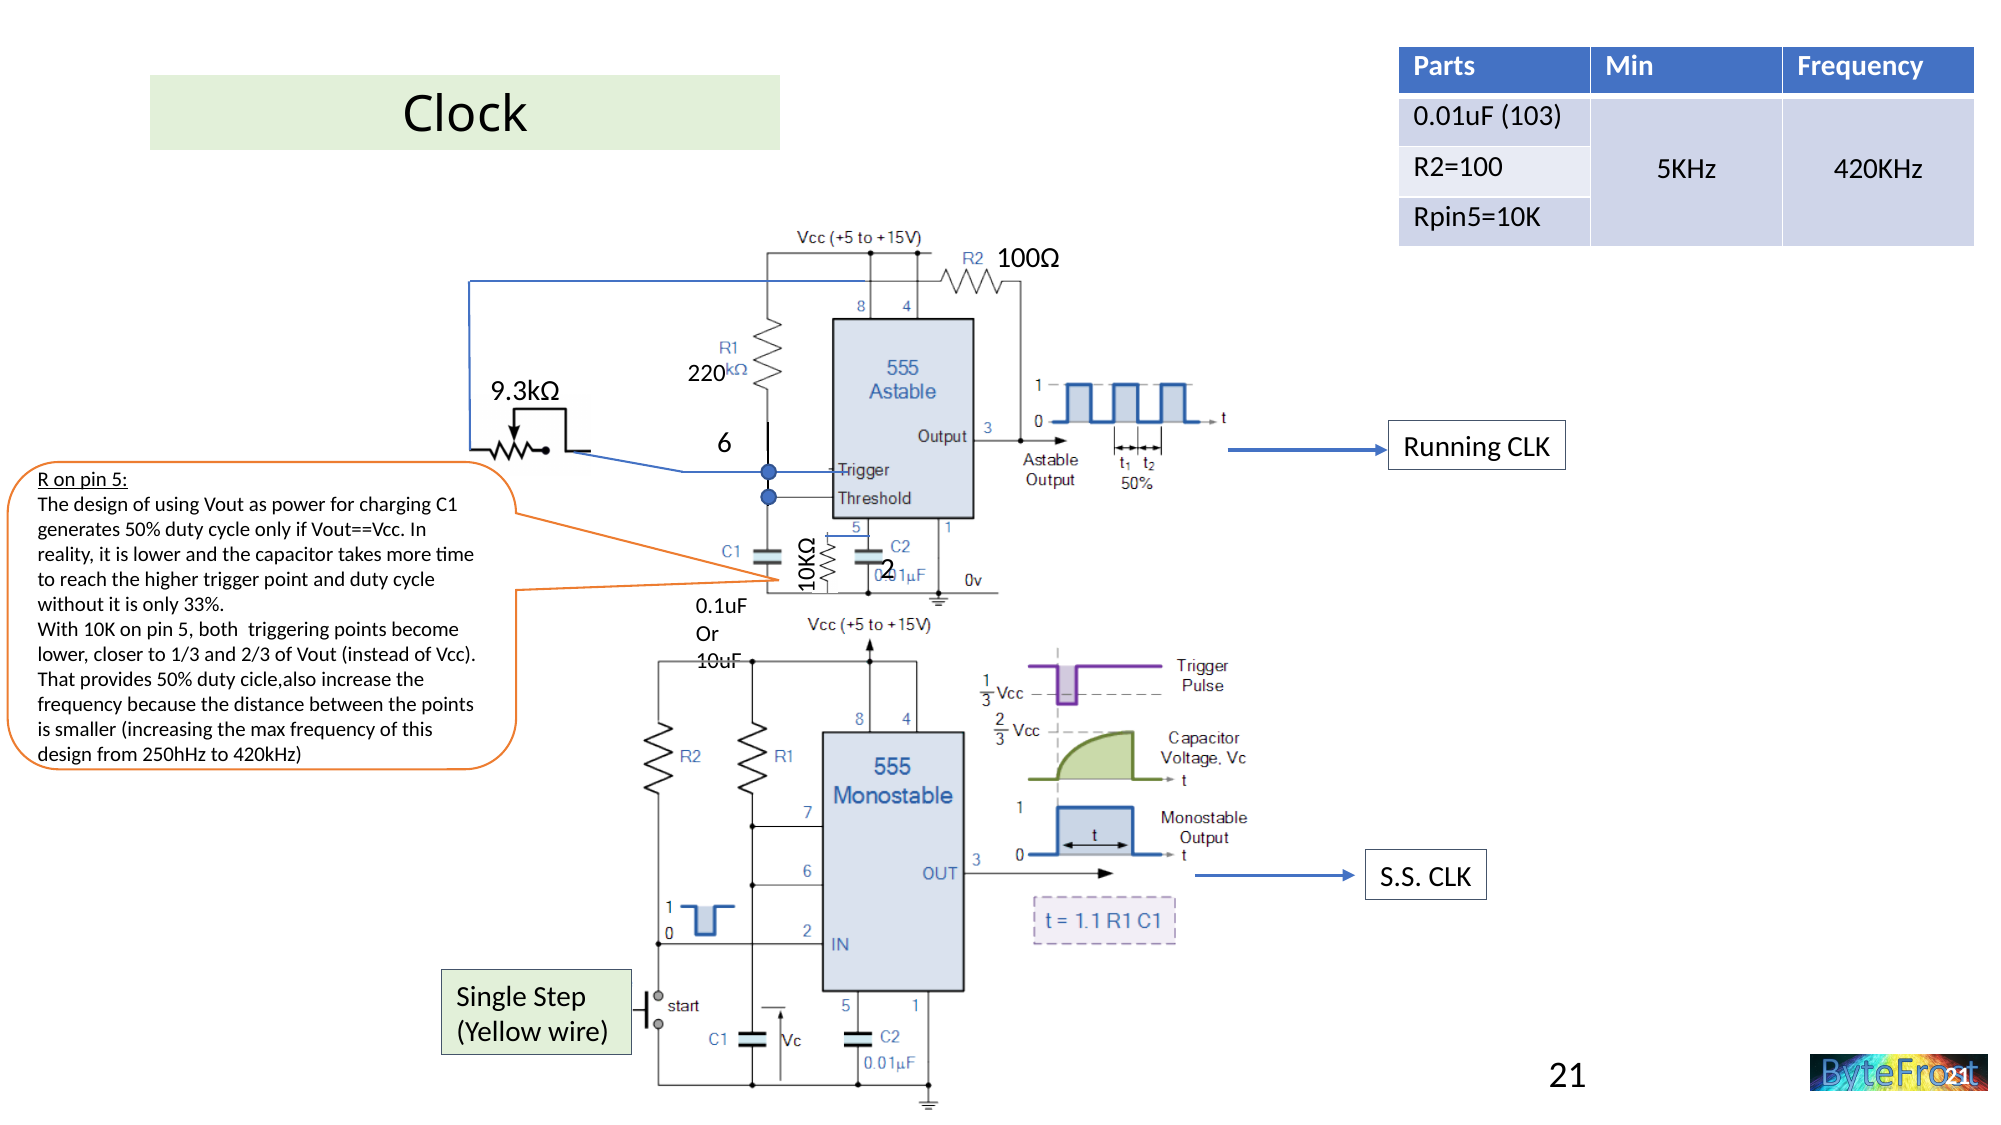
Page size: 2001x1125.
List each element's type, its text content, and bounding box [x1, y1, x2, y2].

text_box 9.3kΩ [475, 363, 575, 414]
text_box Running CLK [1388, 420, 1566, 470]
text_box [672, 226, 1228, 606]
table_cell R2=100 [1399, 147, 1590, 196]
text_box 0.1uF Or 10uF [681, 606, 763, 613]
table_header Min [1591, 47, 1782, 93]
table_cell 5KHz [1591, 99, 1782, 246]
text_box 21 [1535, 1044, 1986, 1105]
table_cell 420KHz [1783, 99, 1974, 246]
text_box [573, 452, 683, 472]
picture [572, 613, 1248, 1110]
title Clock [150, 75, 780, 150]
text_box R on pin 5: The design of using Vout as power for charging C1 generates 50% duty cycle only if Vout==Vcc. In reality, it is lower and the capacitor takes more time to reach the higher trigger point and duty cycle without it is only 33%. With 10K on pin 5, both triggering points become lower, closer to 1/3 and 2/3 of Vout (instead of Vcc). That provides 50% duty cicle,also increase the frequency because the distance between the points is smaller (increasing the max frequency of this design from 250hHz to 420kHz) [6, 460, 672, 771]
table_header Parts [1399, 47, 1590, 93]
table_header Frequency [1783, 47, 1974, 93]
text_box S.S. CLK [1365, 849, 1487, 900]
text_box Single Step (Yellow wire) [441, 969, 572, 1055]
picture [470, 374, 590, 496]
table_cell Rpin5=10K [1399, 198, 1590, 246]
picture [812, 532, 838, 593]
table_cell 0.01uF (103) [1399, 99, 1590, 146]
picture [1810, 1054, 1988, 1091]
